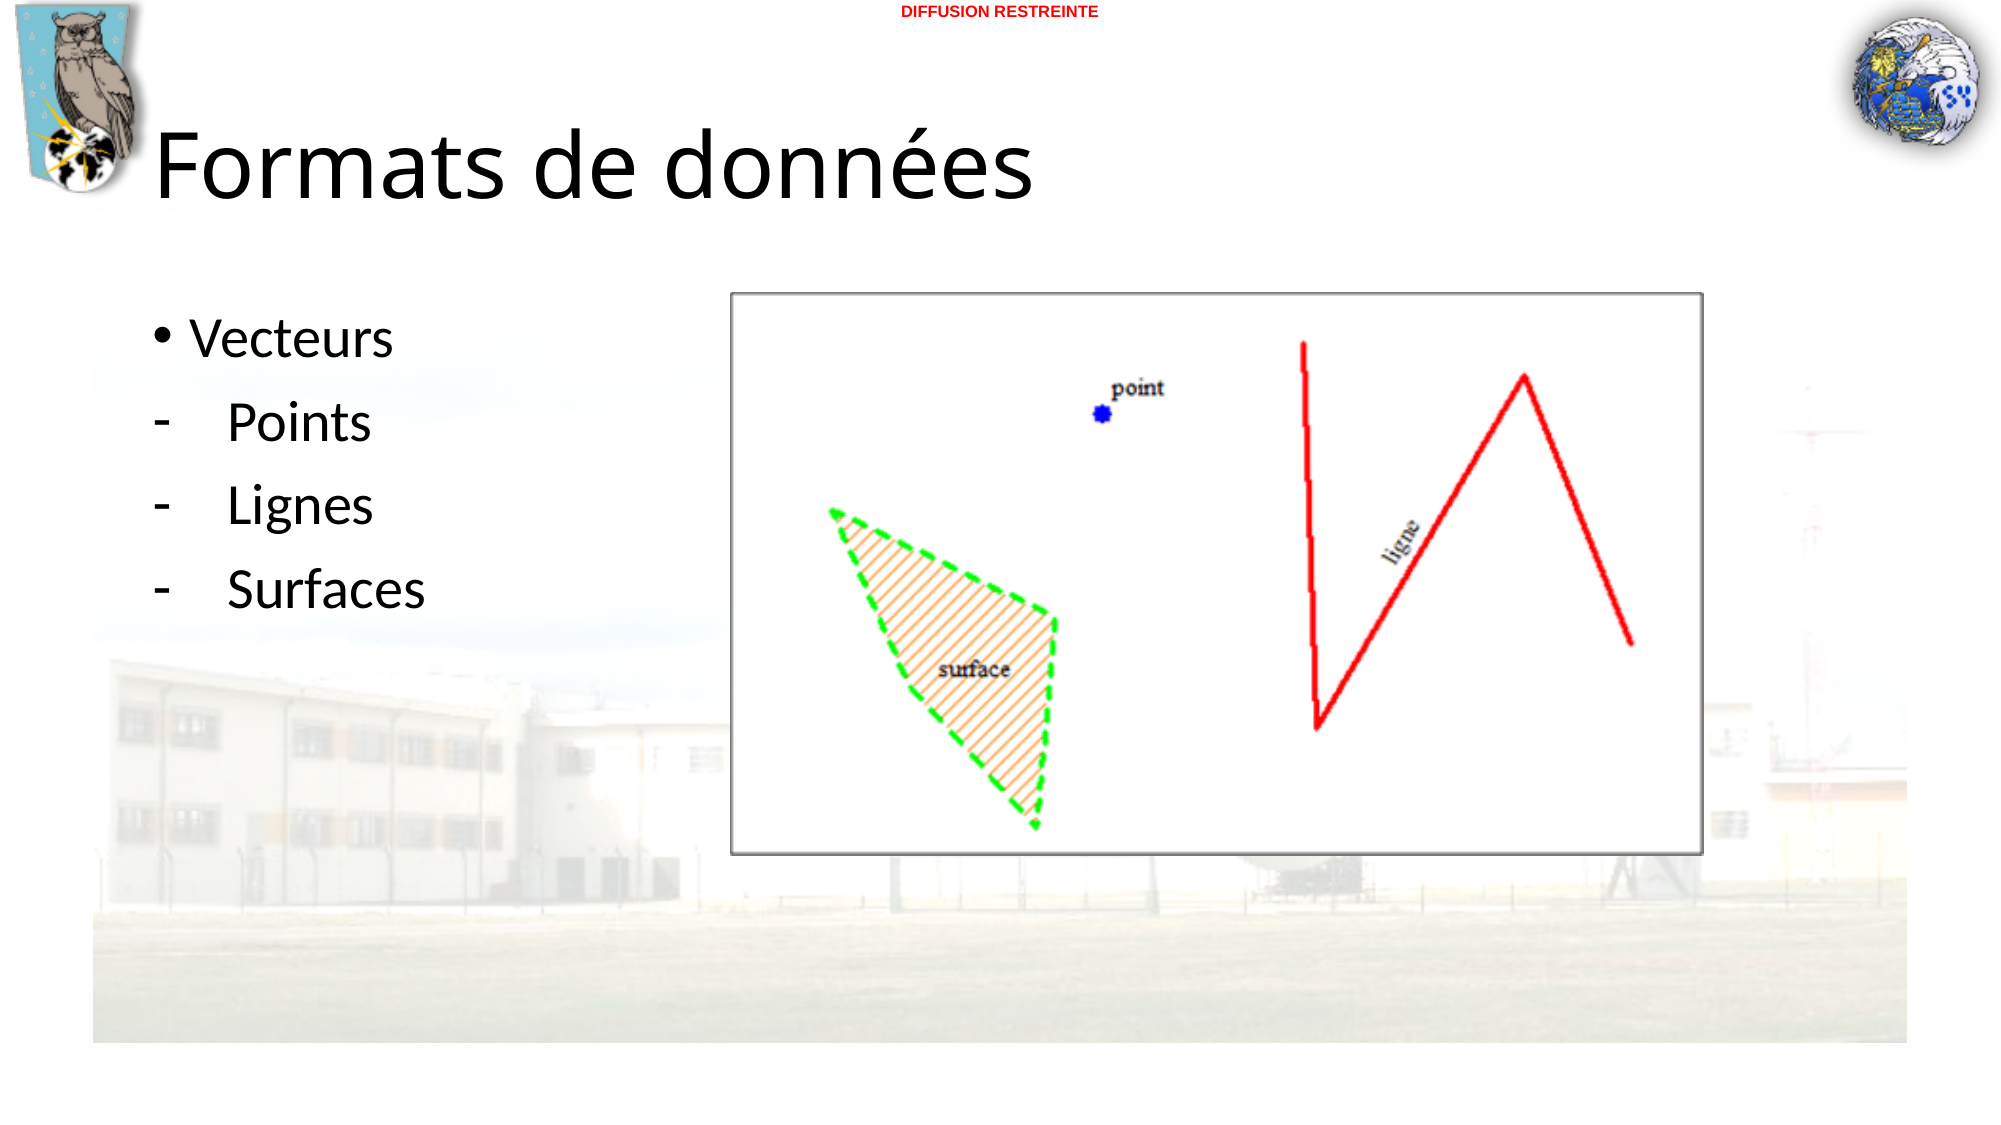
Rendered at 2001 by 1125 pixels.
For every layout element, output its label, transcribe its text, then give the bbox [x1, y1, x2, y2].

list Vecteurs Points Lignes Surfaces [137, 299, 1863, 1014]
picture [730, 292, 1704, 856]
title Formats de données [137, 59, 1863, 278]
picture [1850, 16, 1983, 147]
picture [14, 4, 136, 193]
